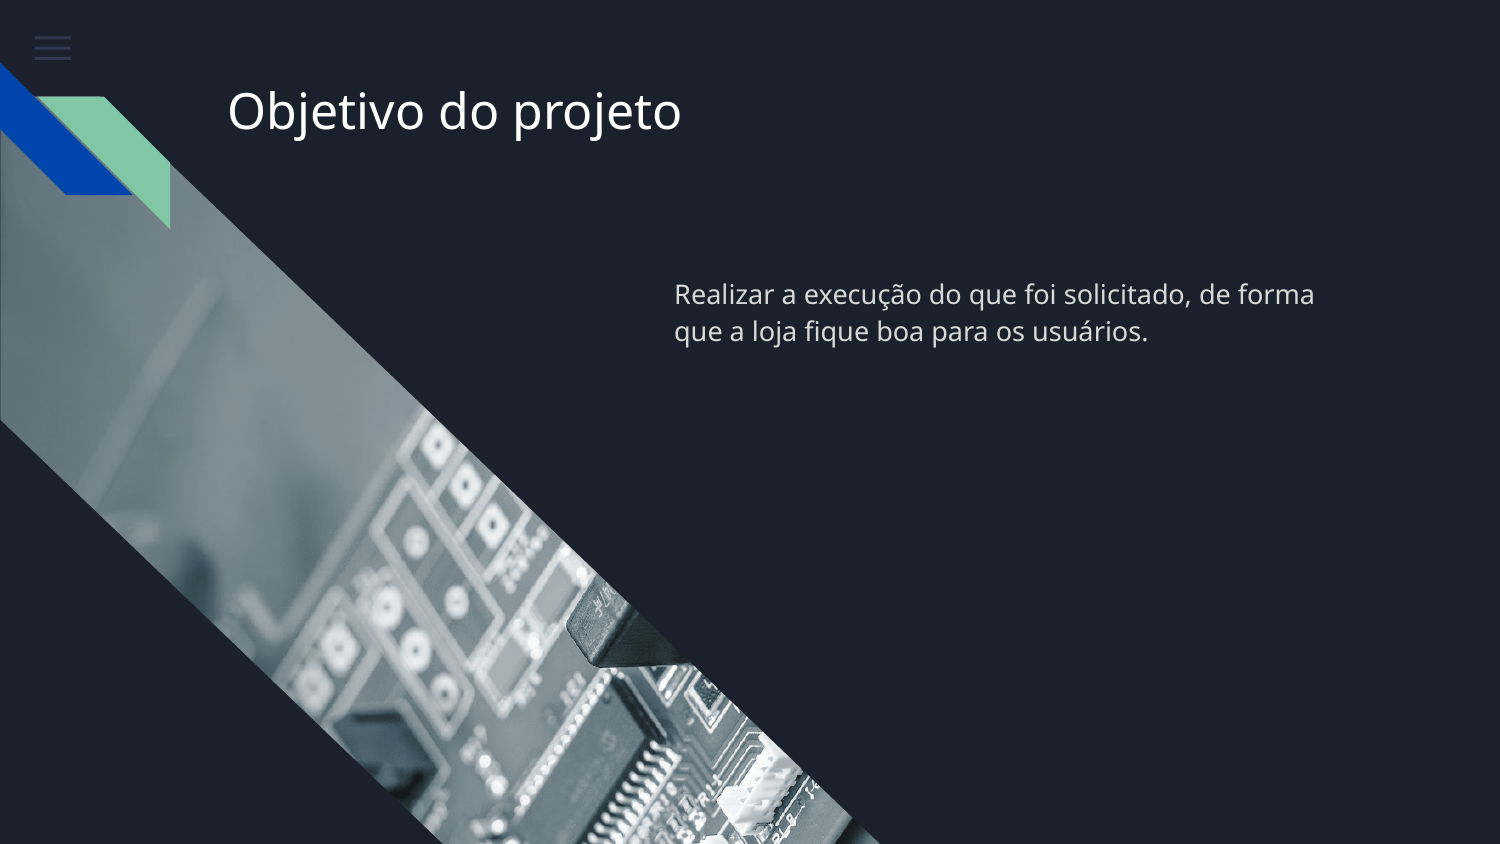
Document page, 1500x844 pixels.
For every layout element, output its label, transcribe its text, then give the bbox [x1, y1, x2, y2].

picture [0, 97, 880, 844]
title Objetivo do projeto [212, 64, 1368, 215]
list Realizar a execução do que foi solicitado, de forma que a loja fique boa para os usuários. [659, 257, 1368, 547]
